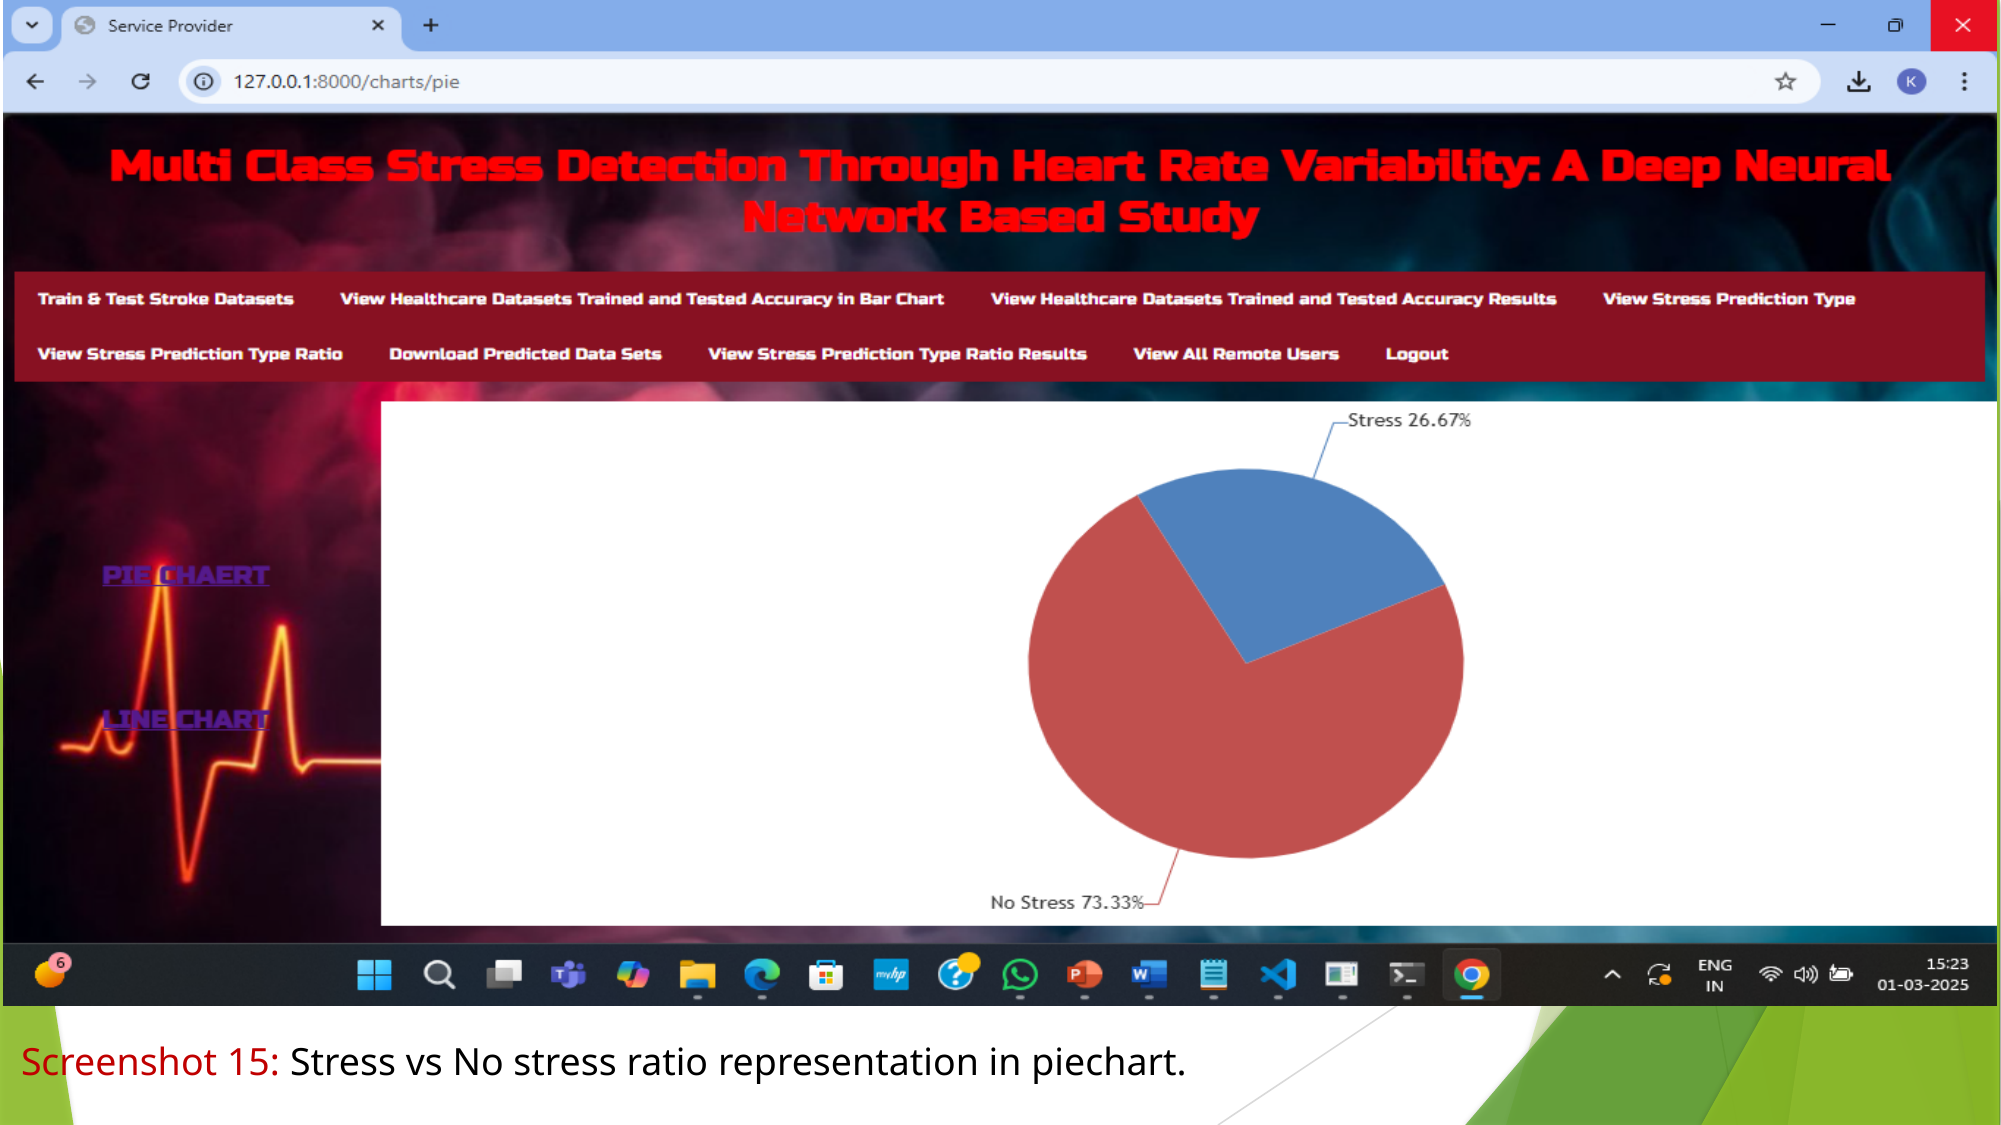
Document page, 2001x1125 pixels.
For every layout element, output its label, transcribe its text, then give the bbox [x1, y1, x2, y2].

picture [3, 0, 1997, 1007]
text_box Screenshot 15: Stress vs No stress ratio representation in piechart. [6, 1030, 1937, 1090]
